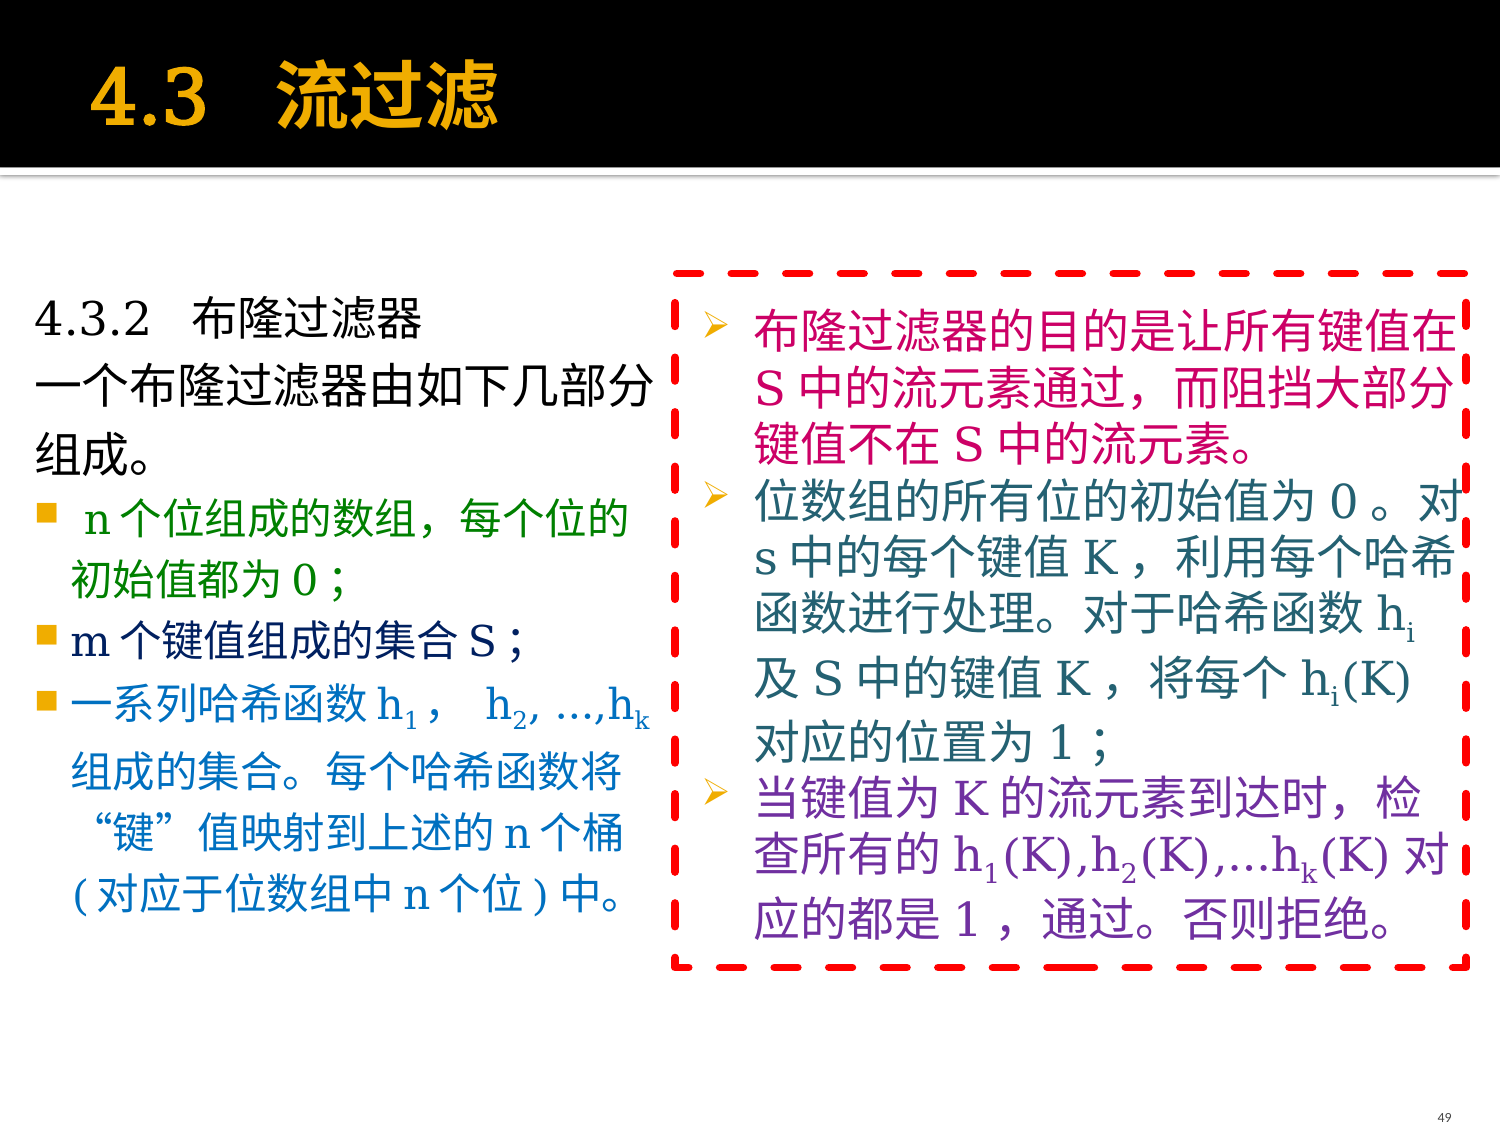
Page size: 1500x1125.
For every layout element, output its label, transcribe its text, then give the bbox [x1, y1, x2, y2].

text_box [674, 273, 1467, 968]
slide_number 49 [1345, 1080, 1467, 1125]
text_box 布隆过滤器的目的是让所有键值在S中的流元素通过，而阻挡大部分键值不在S中的流元素。 位数组的所有位的初始值为0。对s中的每个键值K，利用每个哈希函数进行处理。对于哈希函数hi及S中的键值K，将每个hi(K)对应的位置为1； 当键值为K的流元素到达时，检查所有的h1(K),h2(K),…hk(K)对应的都是1，通过。否则拒绝。 [675, 290, 1480, 1002]
title 4.3 流过滤 [75, 12, 1425, 175]
list 4.3.2 布隆过滤器 一个布隆过滤器由如下几部分组成。 n个位组成的数组，每个位的初始值都为0； m个键值组成的集合S； 一系列哈希函数h1， h2, …,hk组成的集合。每个哈希函数将“键”值映射到上述的n个桶(对应于位数组中n个位)中。 [11, 273, 675, 985]
